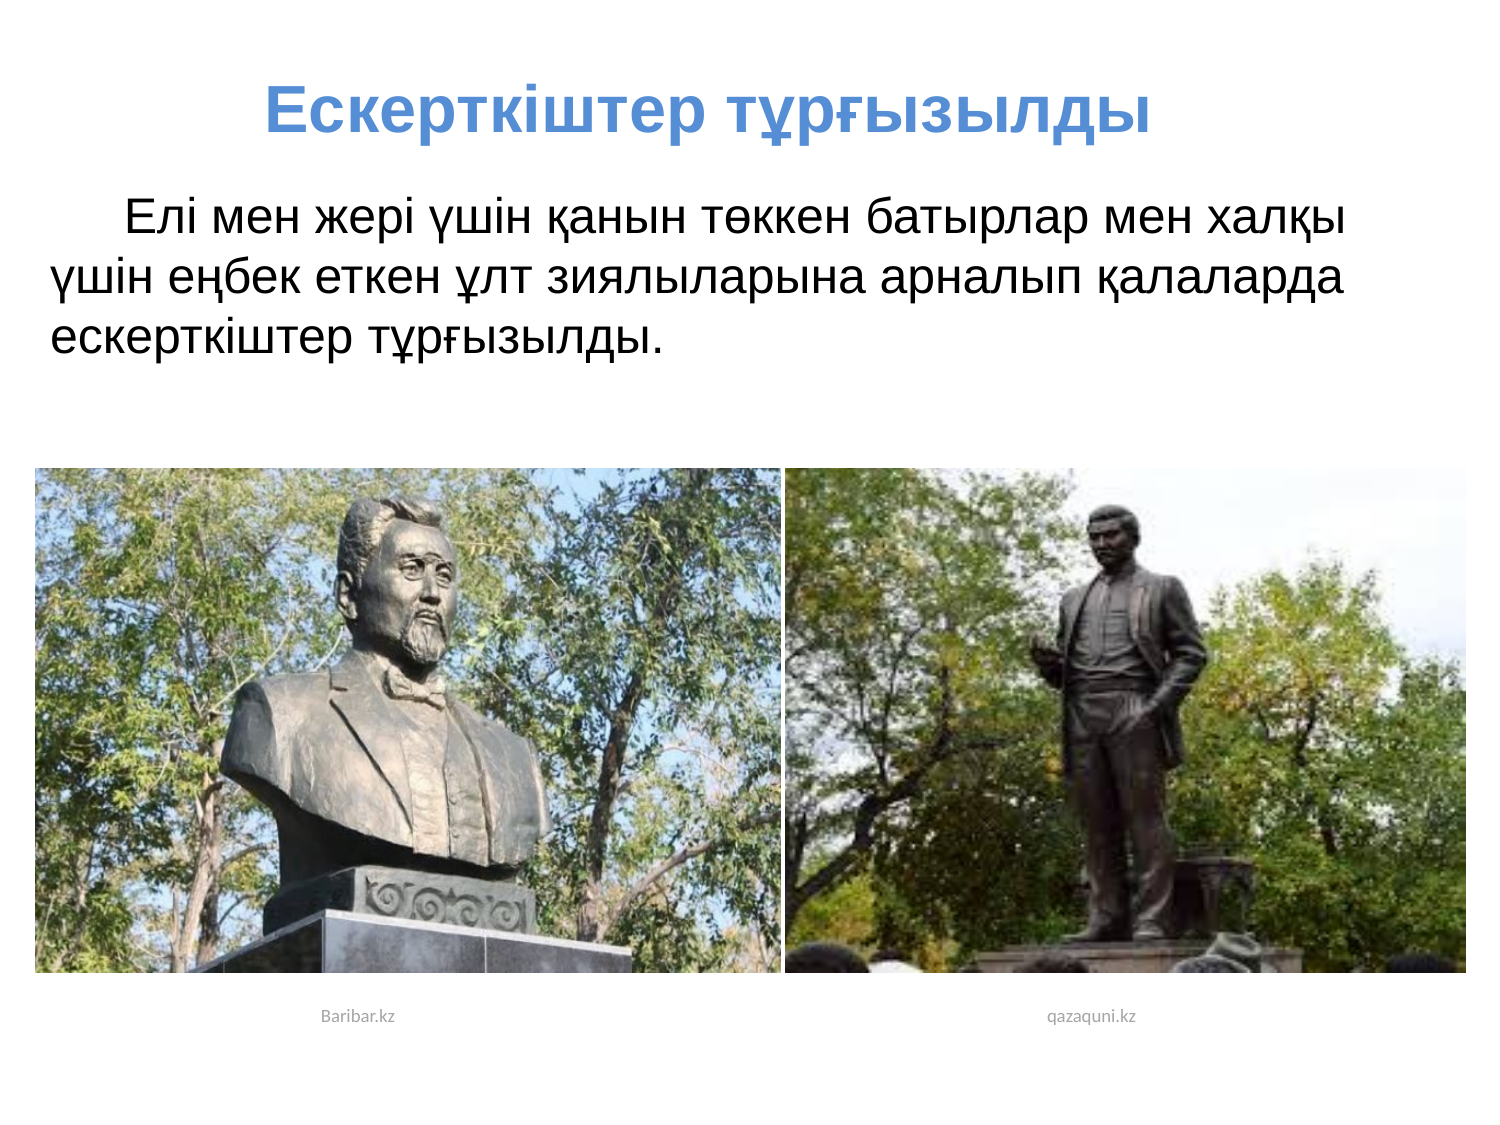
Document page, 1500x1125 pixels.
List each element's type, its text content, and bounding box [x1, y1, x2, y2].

text_box Baribar.kz [306, 996, 411, 1034]
picture [34, 468, 781, 973]
list Елі мен жері үшін қанын төккен батырлар мен халқы үшін еңбек еткен ұлт зиялыларына арналып қалаларда ескерткіштер тұрғызылды. [35, 175, 1442, 467]
picture [784, 468, 1466, 973]
text_box qazaquni.kz [1032, 996, 1151, 1034]
text_box Ескерткіштер тұрғызылды [249, 58, 1169, 154]
